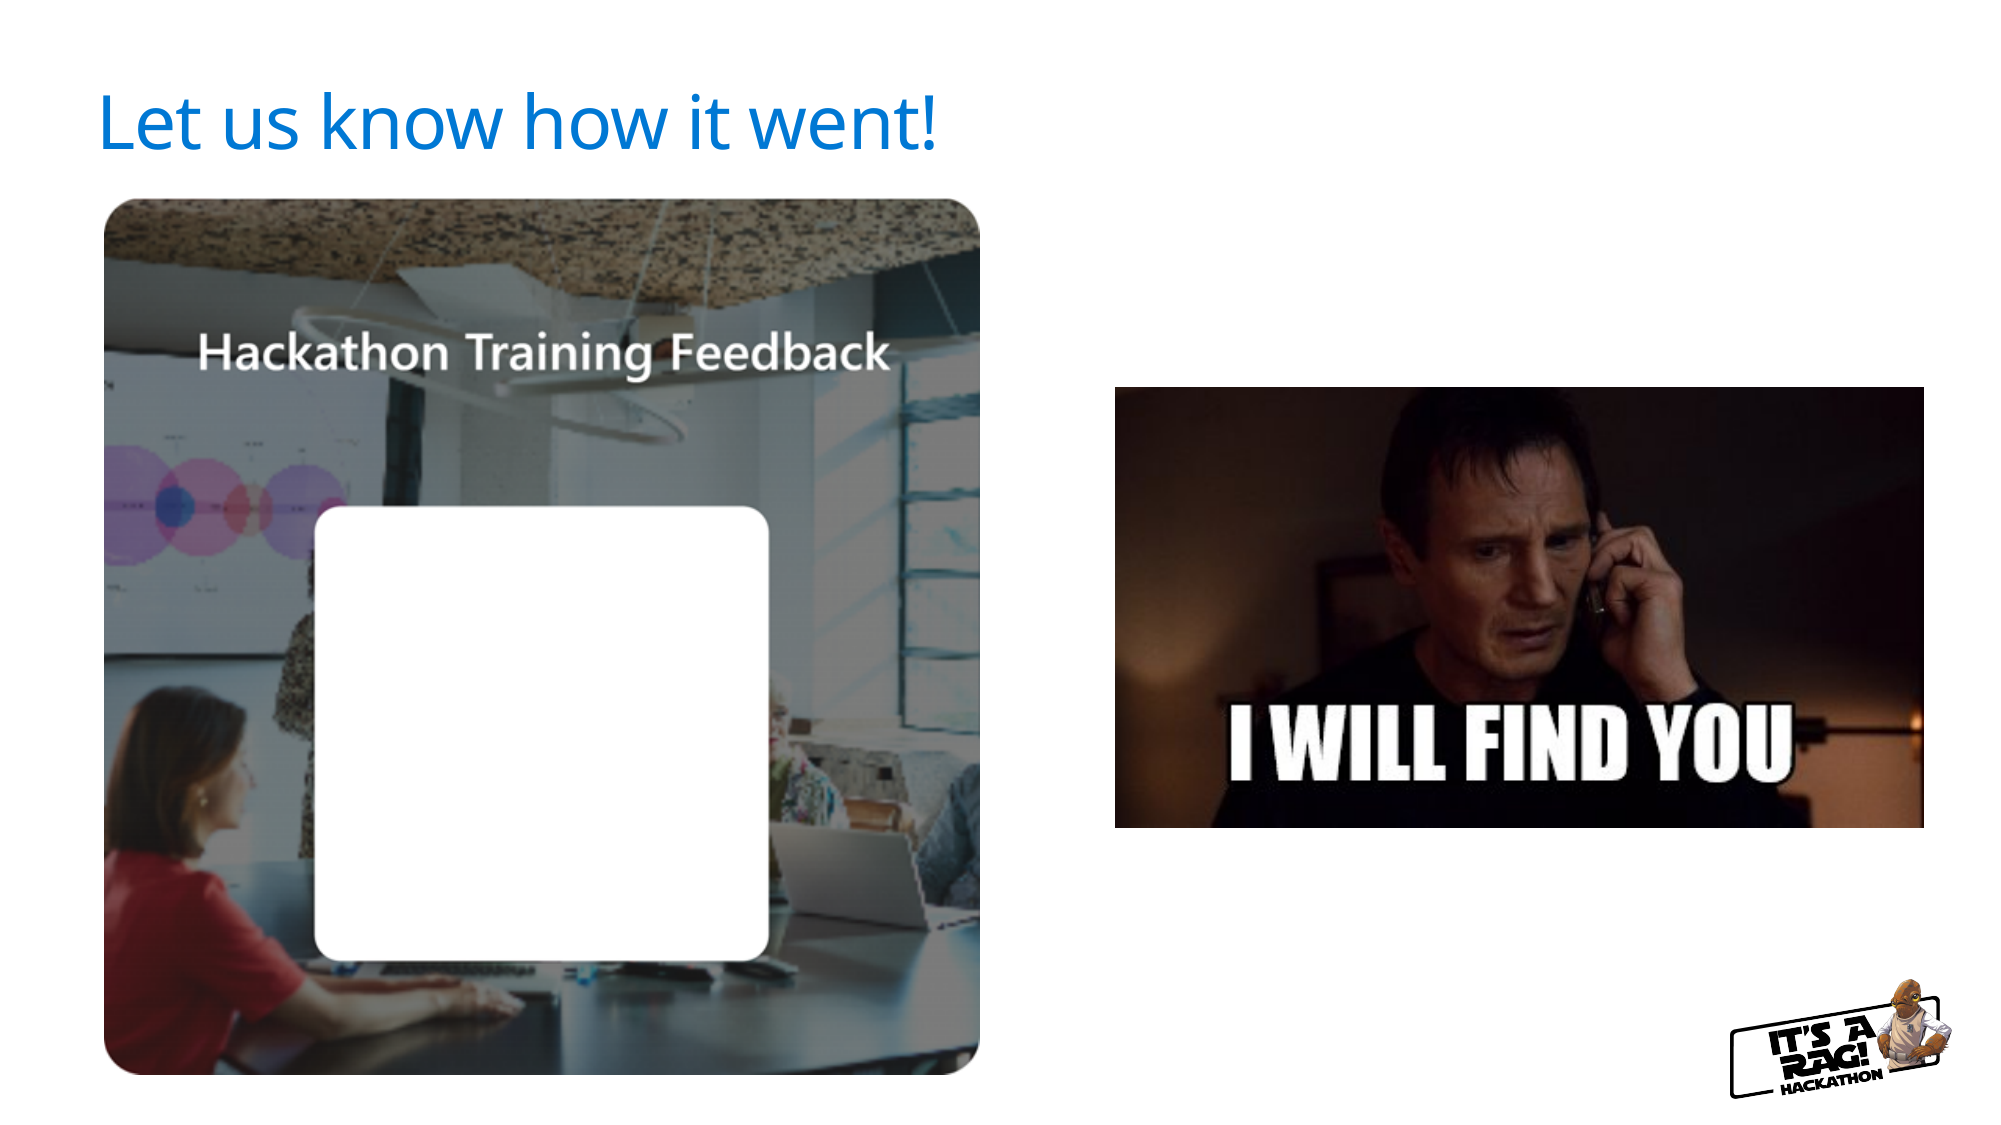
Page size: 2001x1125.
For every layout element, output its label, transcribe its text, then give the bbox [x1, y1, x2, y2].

picture [103, 197, 980, 1075]
title Let us know how it went! [96, 75, 1904, 166]
picture [1114, 386, 1925, 828]
picture [1730, 979, 1952, 1099]
